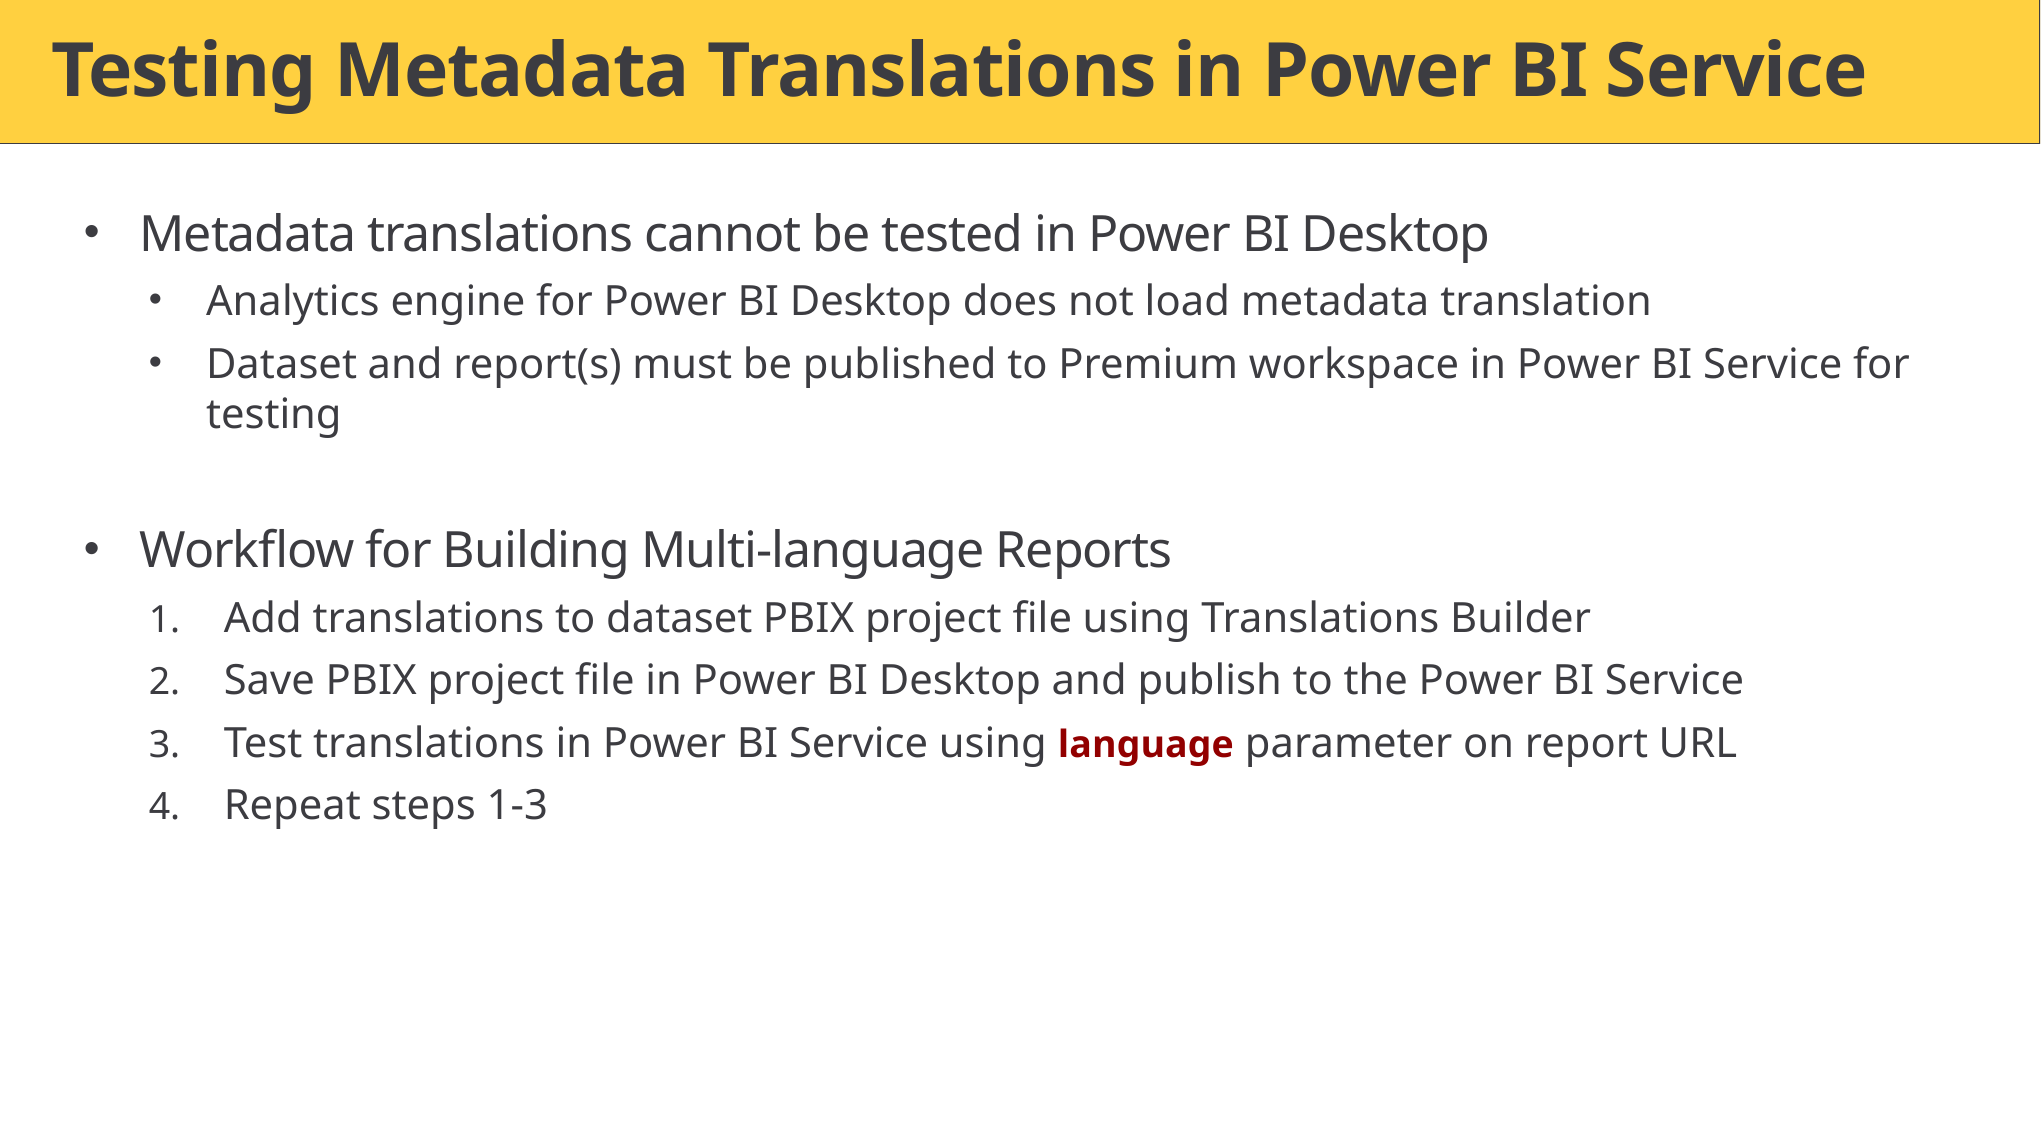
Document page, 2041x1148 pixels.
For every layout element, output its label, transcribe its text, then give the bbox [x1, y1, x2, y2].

list Metadata translations cannot be tested in Power BI Desktop Analytics engine for Power BI Desktop does not load metadata translation Dataset and report(s) must be published to Premium workspace in Power BI Service for testing Workflow for Building Multi-language Reports Add translations to dataset PBIX project file using Translations Builder Save PBIX project file in Power BI Desktop and publish to the Power BI Service Test translations in Power BI Service using language parameter on report URL Repeat steps 1-3 [83, 201, 1988, 784]
title Testing Metadata Translations in Power BI Service [51, 31, 1988, 113]
